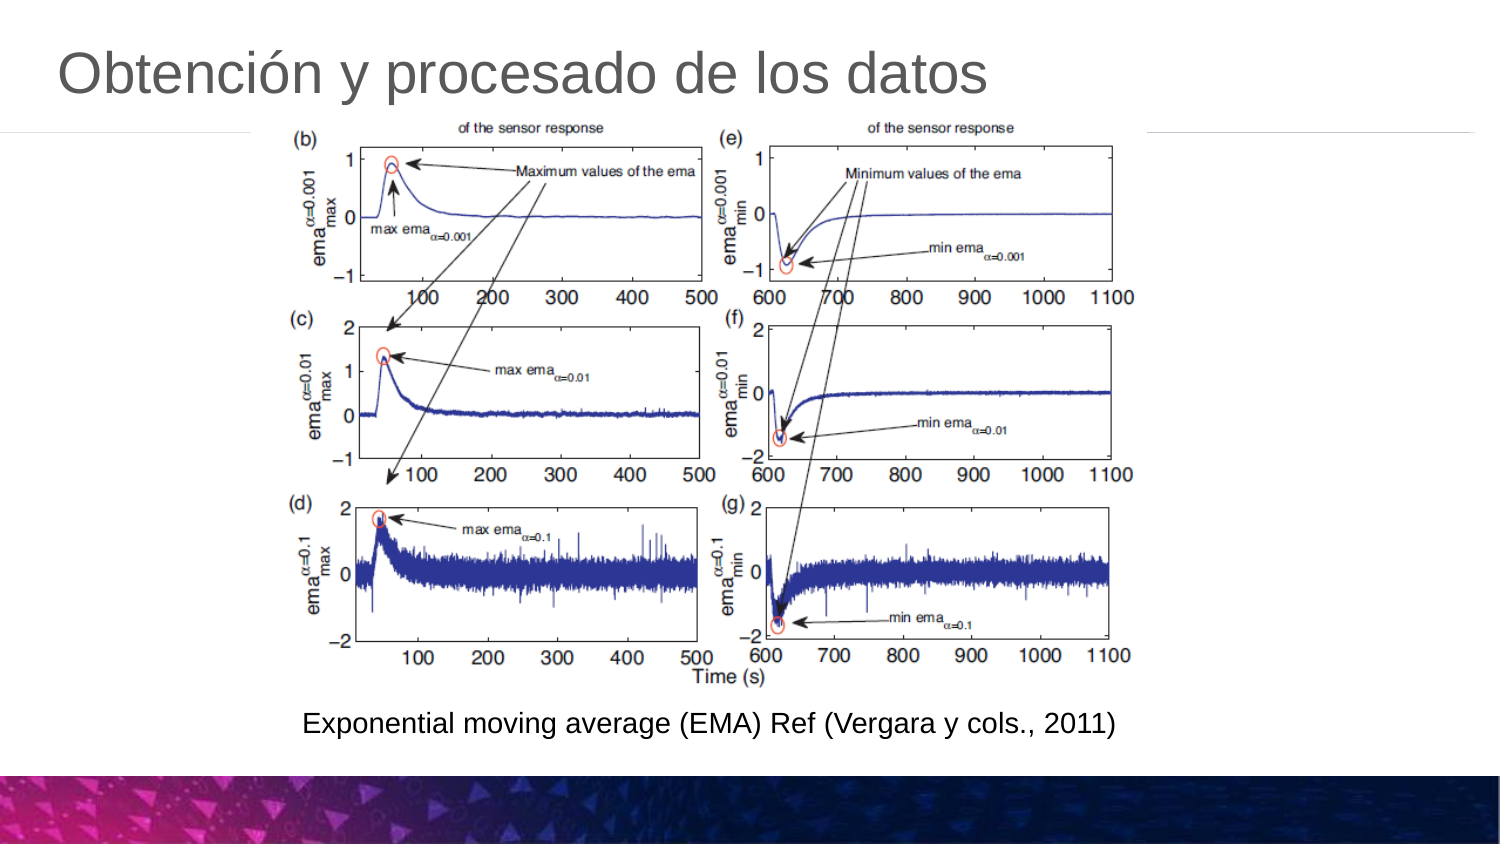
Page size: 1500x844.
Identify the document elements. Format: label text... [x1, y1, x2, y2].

picture [0, 776, 1500, 844]
title Obtención y procesado de los datos [57, 12, 1442, 122]
text_box Exponential moving average (EMA) Ref (Vergara y cols., 2011) [279, 697, 1254, 747]
picture [250, 121, 1147, 695]
